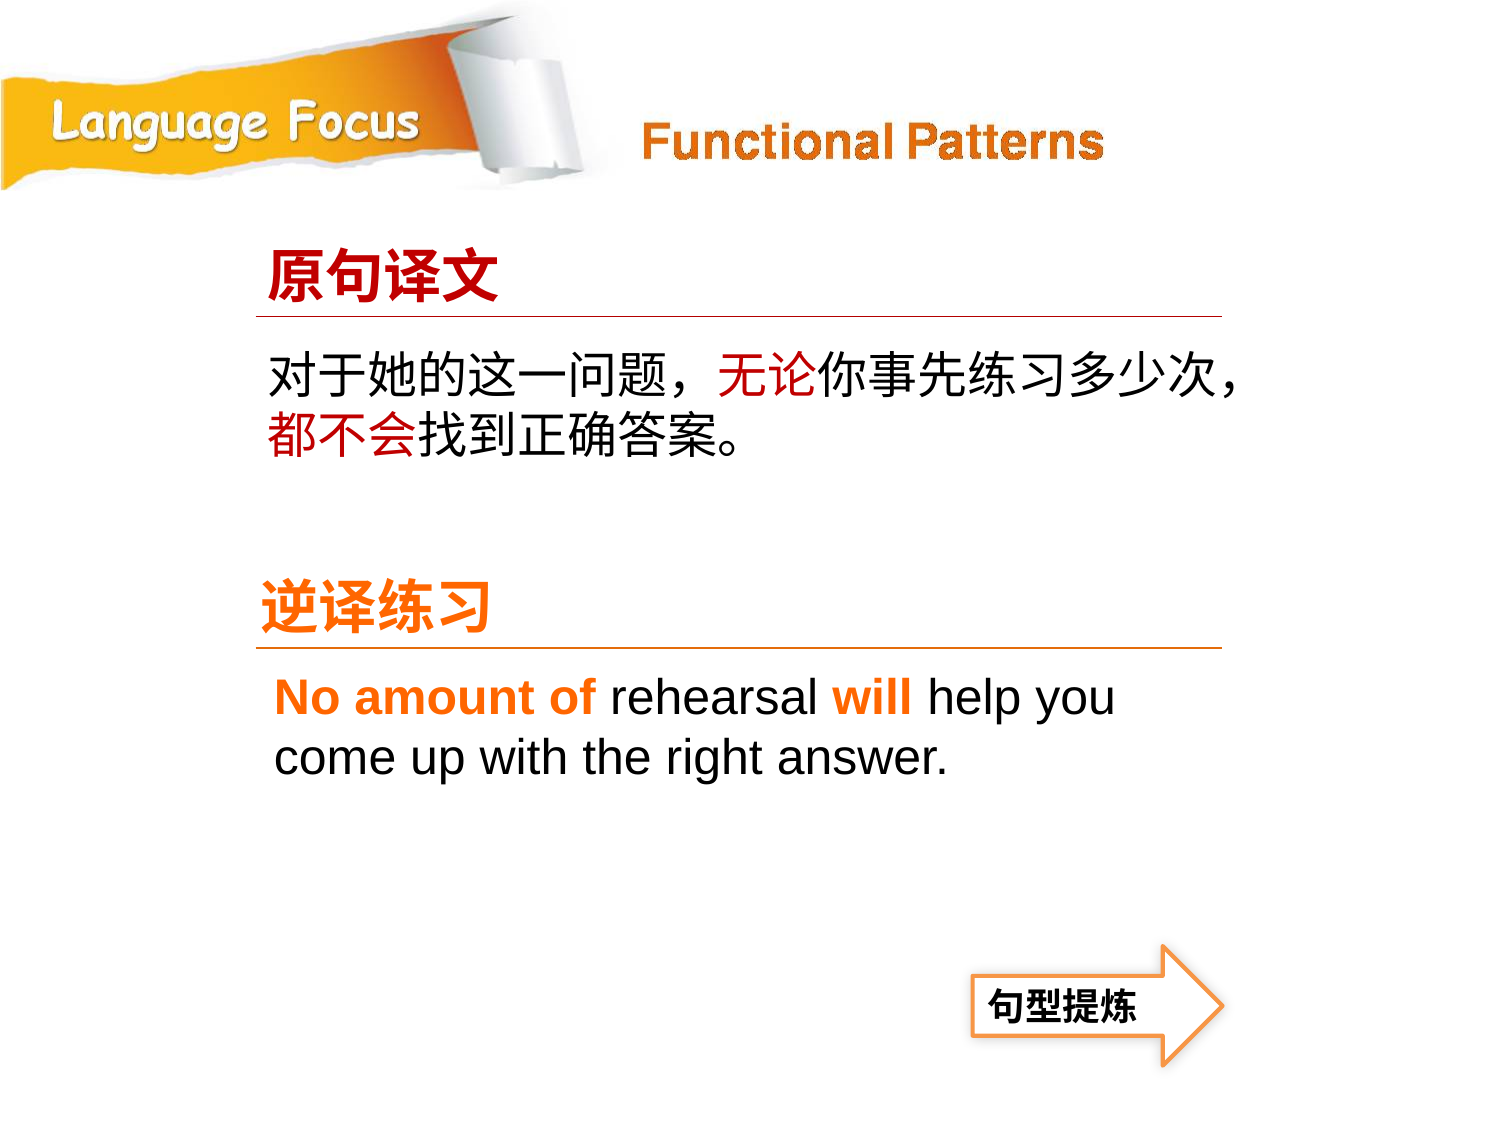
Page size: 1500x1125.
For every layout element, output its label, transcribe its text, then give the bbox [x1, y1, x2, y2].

text_box 逆译练习 [246, 562, 554, 648]
text_box 对于她的这一问题，无论你事先练习多少次，都不会找到正确答案。 [252, 335, 1233, 471]
picture [0, 0, 1187, 192]
text_box 句型提炼 [970, 944, 1225, 1068]
text_box No amount of rehearsal will help you come up with the right answer. [259, 657, 1258, 793]
text_box 原句译文 [252, 231, 573, 317]
